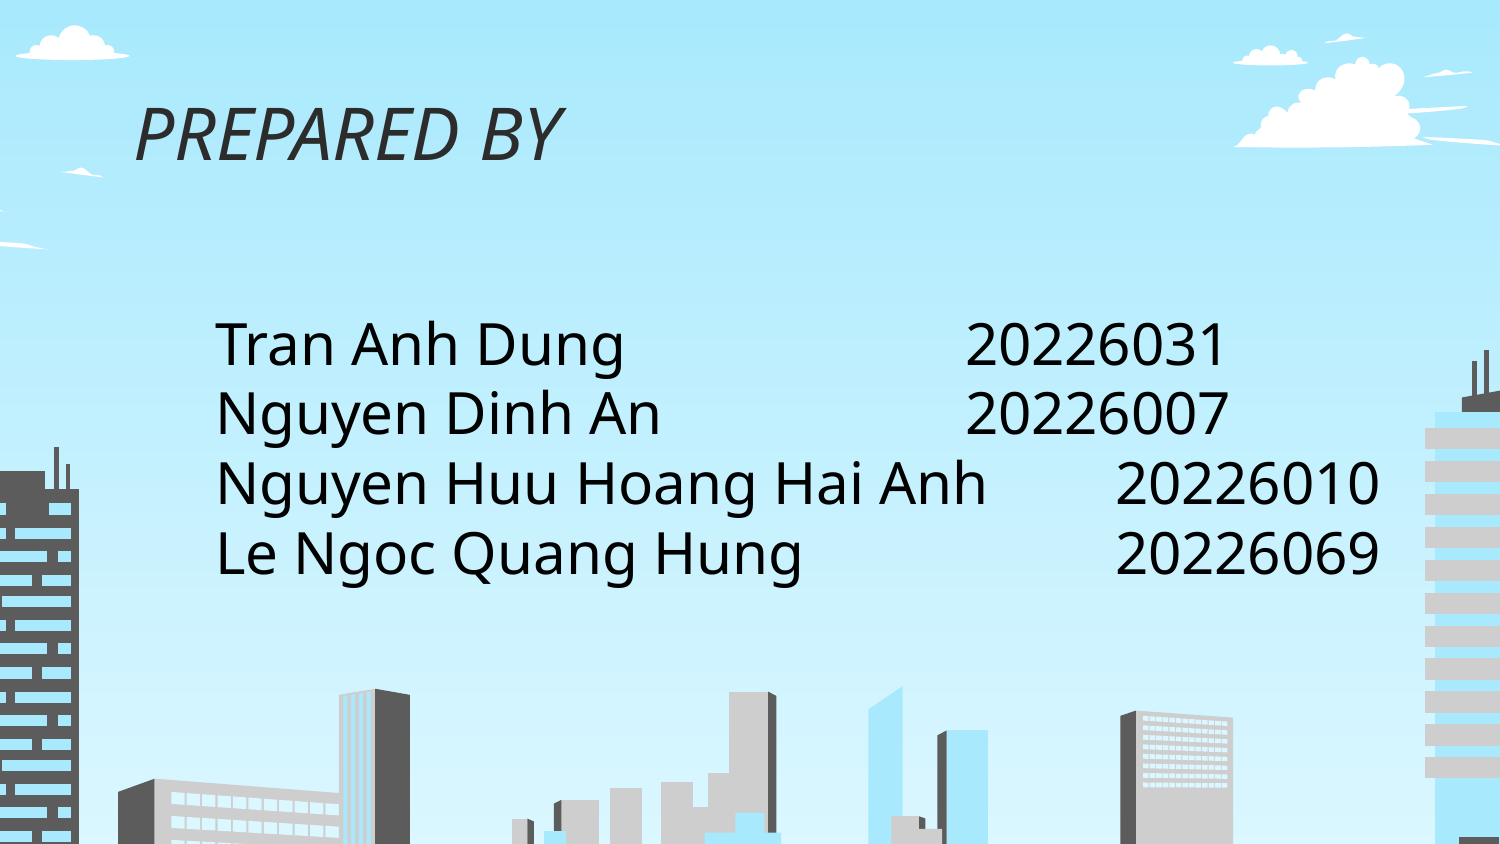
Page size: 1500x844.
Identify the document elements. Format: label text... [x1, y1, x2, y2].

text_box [511, 691, 782, 844]
text_box Tran Anh Dung 20226031 Nguyen Dinh An 20226007 Nguyen Huu Hoang Hai Anh 20226010 Le Ngoc Quang Hung 20226069 [200, 299, 1464, 664]
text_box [338, 688, 411, 844]
title PREPARED BY [118, 72, 1382, 167]
text_box [1233, 56, 1433, 148]
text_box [868, 685, 989, 844]
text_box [1120, 710, 1234, 844]
